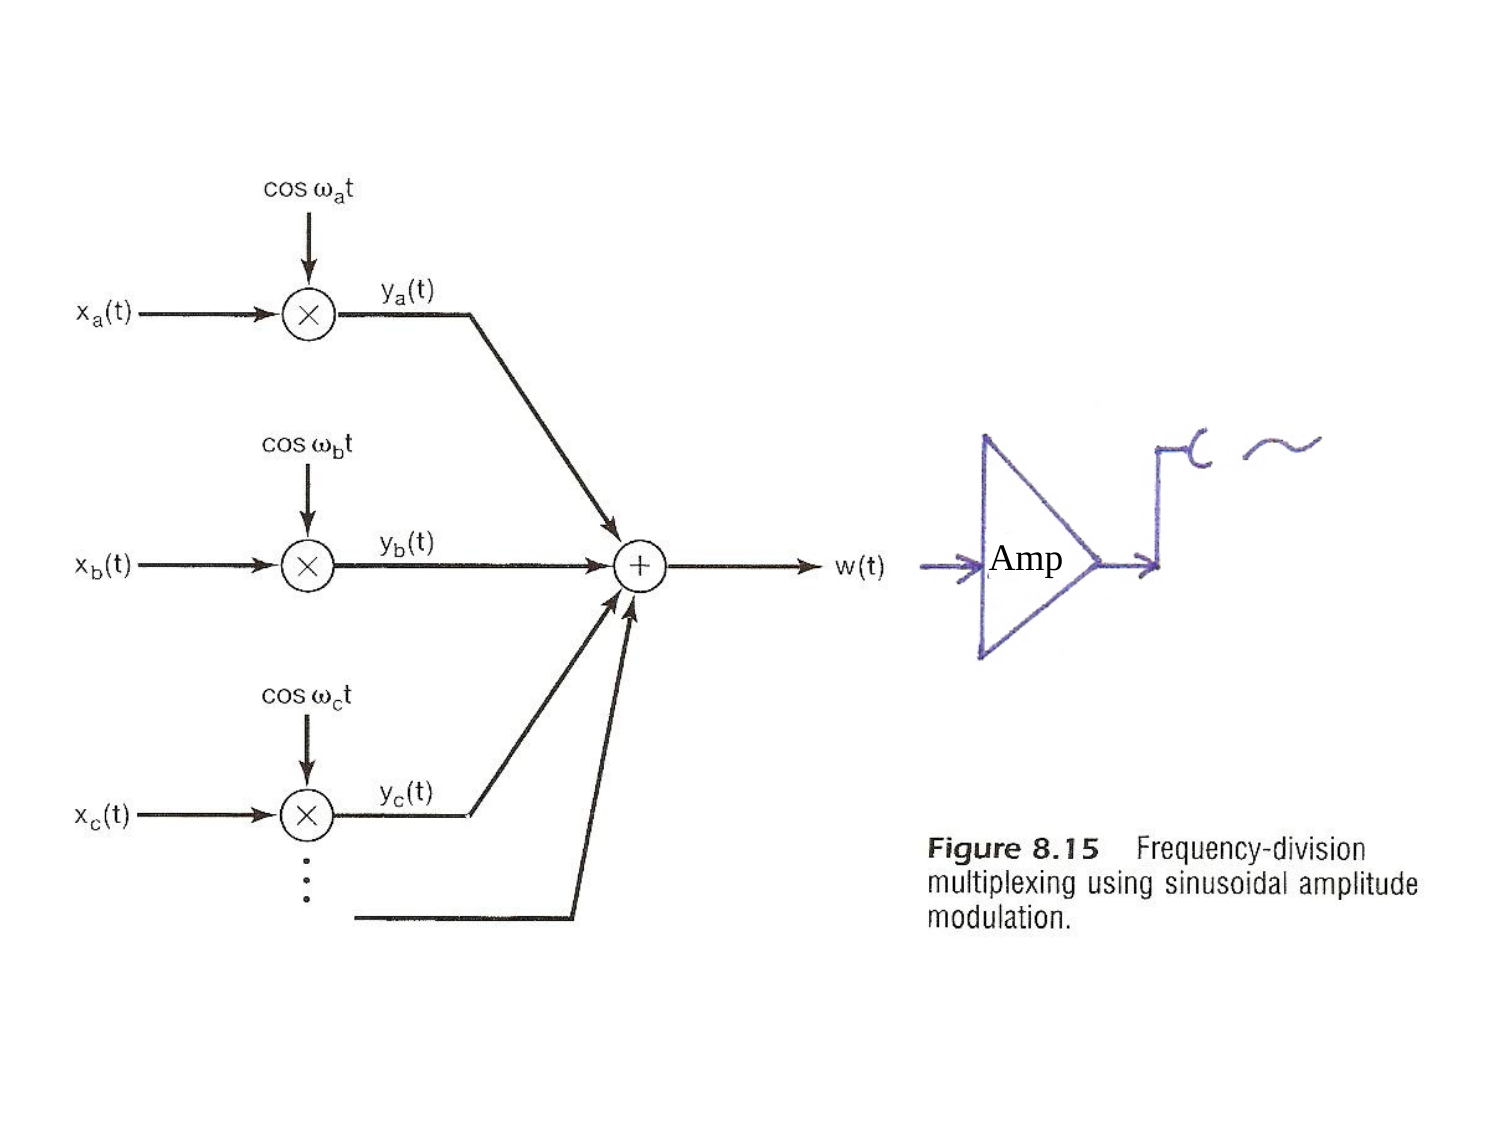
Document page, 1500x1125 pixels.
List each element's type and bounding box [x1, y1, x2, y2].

picture [64, 172, 1437, 941]
